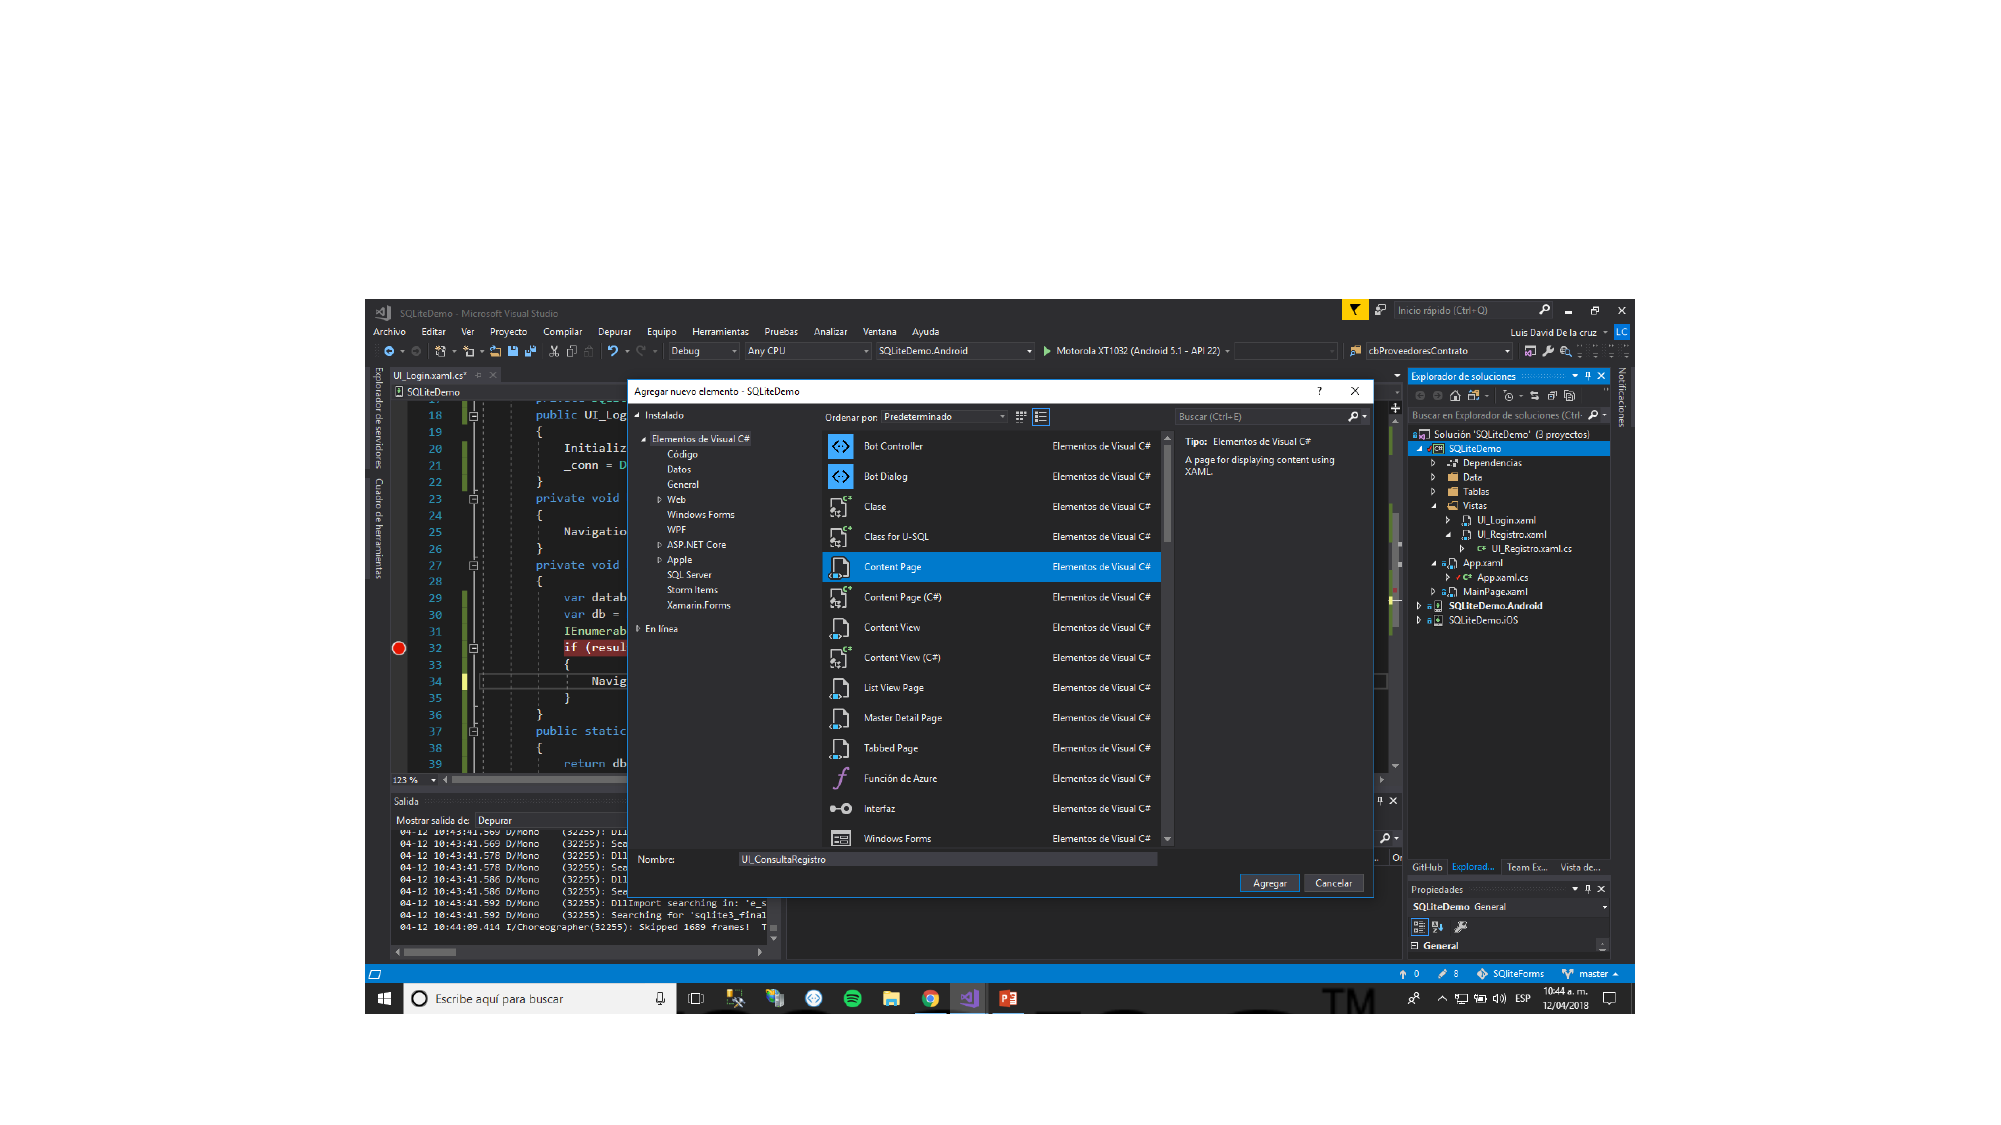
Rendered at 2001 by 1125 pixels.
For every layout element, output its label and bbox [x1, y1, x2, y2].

list [365, 299, 1635, 1014]
